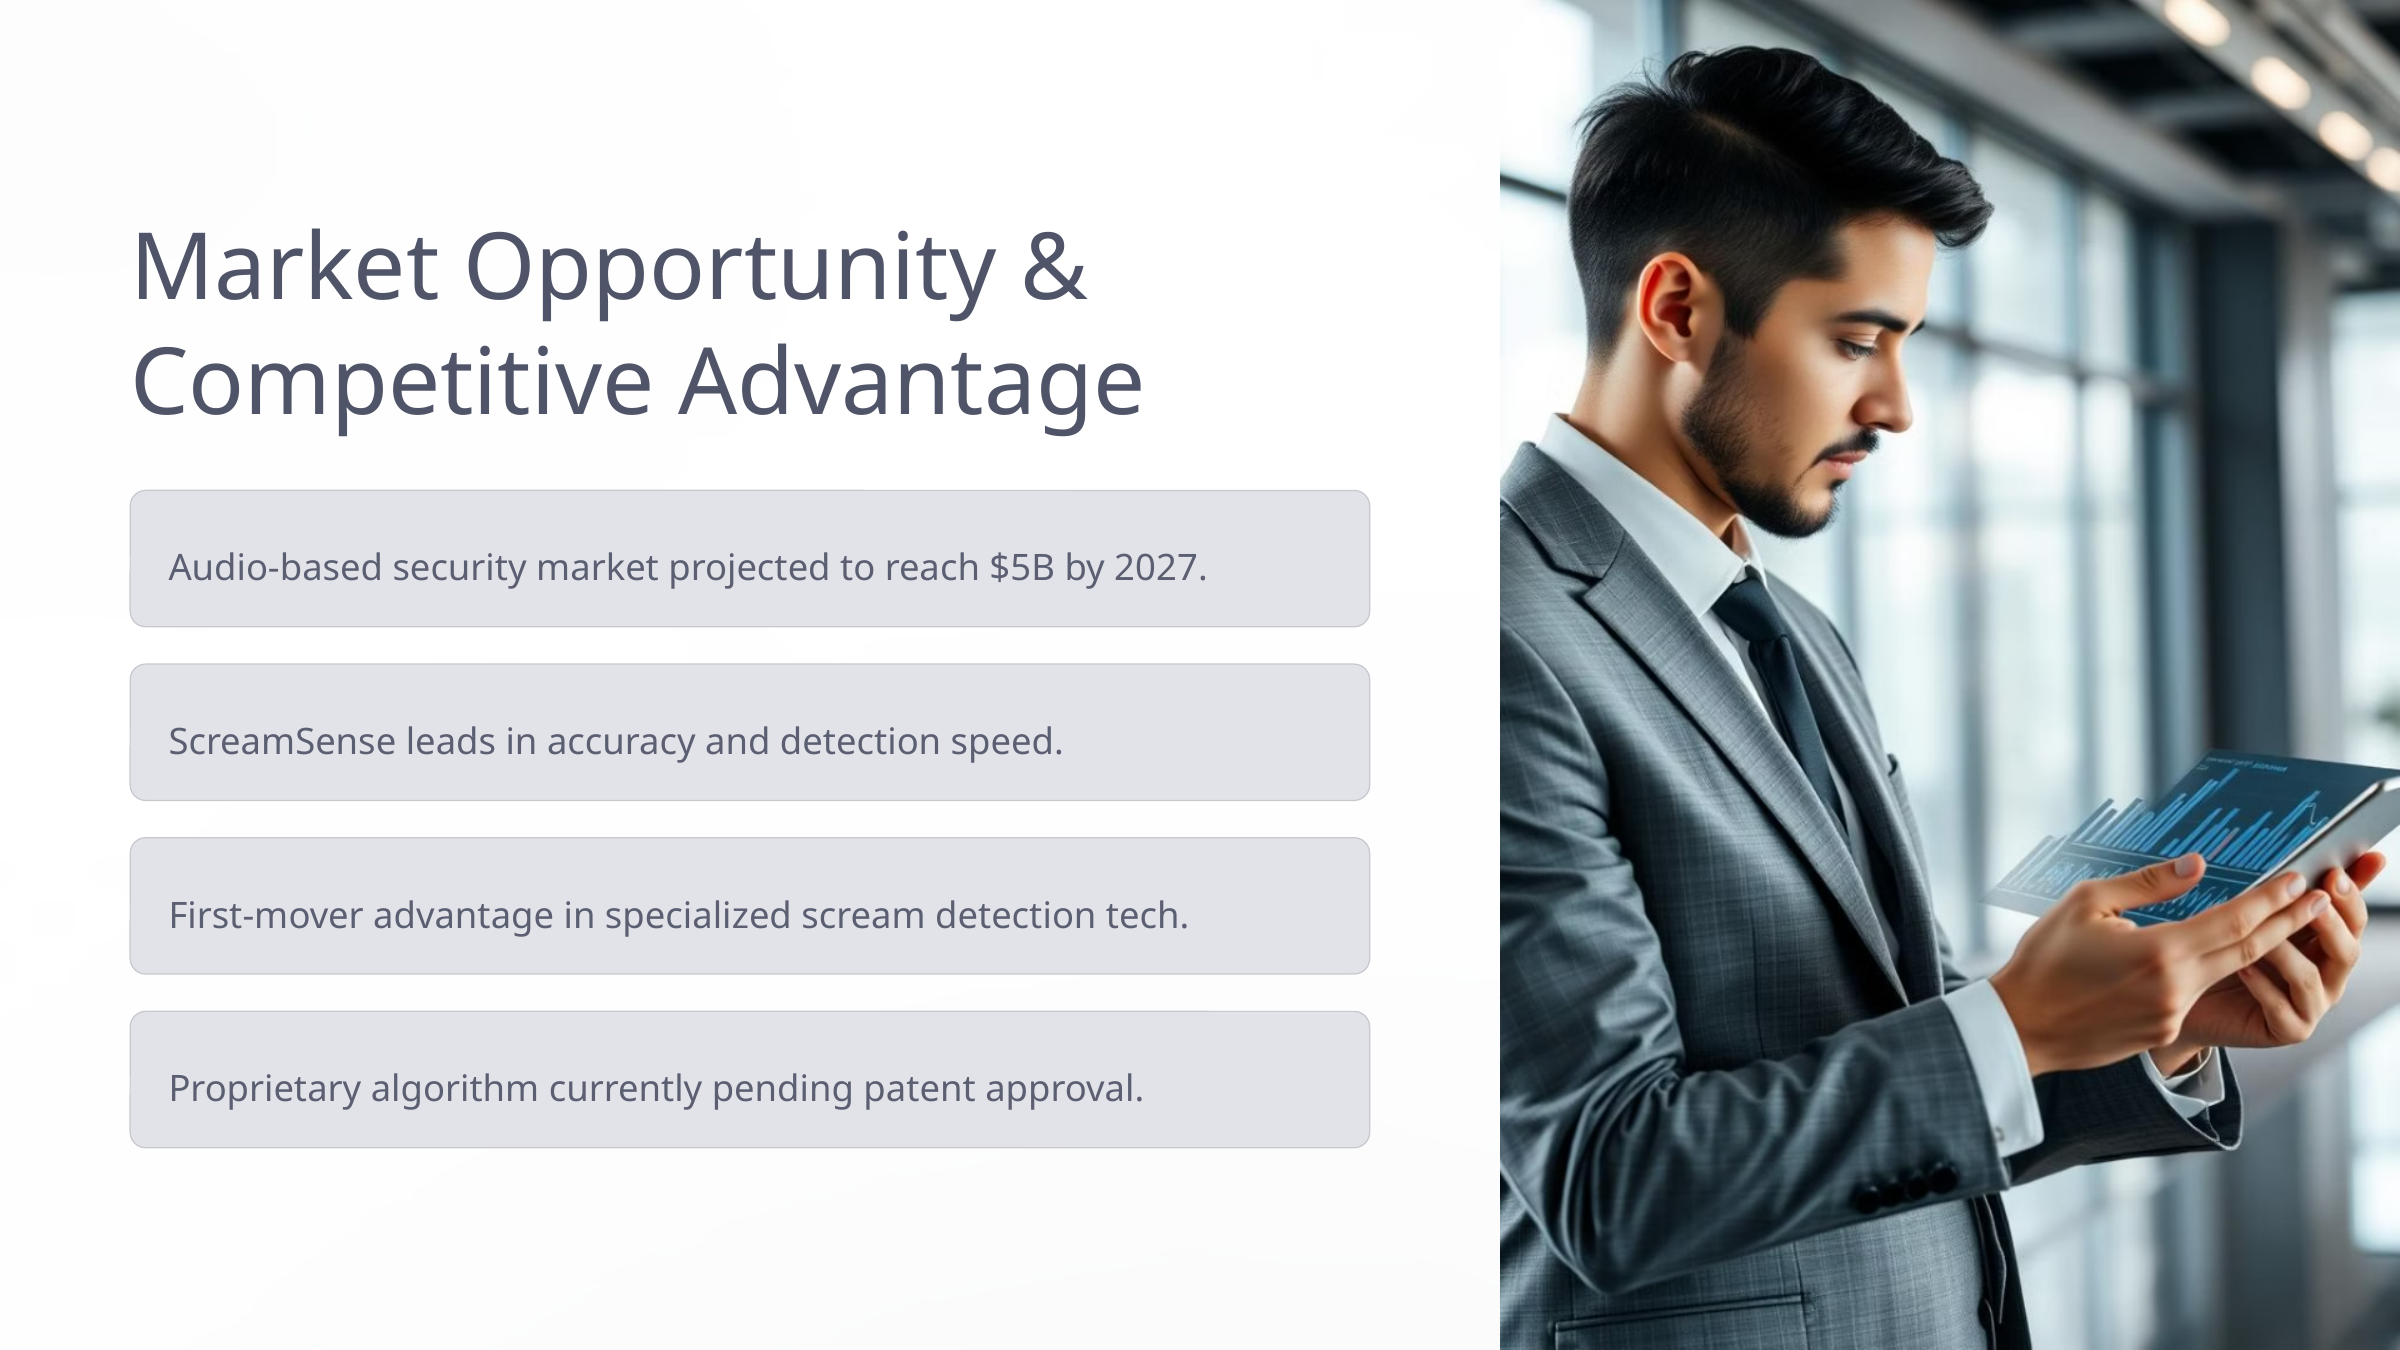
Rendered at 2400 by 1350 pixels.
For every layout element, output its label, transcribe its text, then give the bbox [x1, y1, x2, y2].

text_box [130, 490, 1370, 627]
text_box Market Opportunity & Competitive Advantage [130, 202, 1370, 435]
text_box Audio-based security market projected to reach $5B by 2027. [168, 528, 1332, 589]
text_box [130, 664, 1370, 801]
text_box First-mover advantage in specialized scream detection tech. [168, 876, 1332, 936]
text_box [130, 837, 1370, 975]
picture [1499, 0, 2400, 1350]
text_box Proprietary algorithm currently pending patent approval. [168, 1049, 1332, 1110]
text_box ScreamSense leads in accuracy and detection speed. [168, 702, 1332, 762]
text_box [130, 1011, 1370, 1148]
